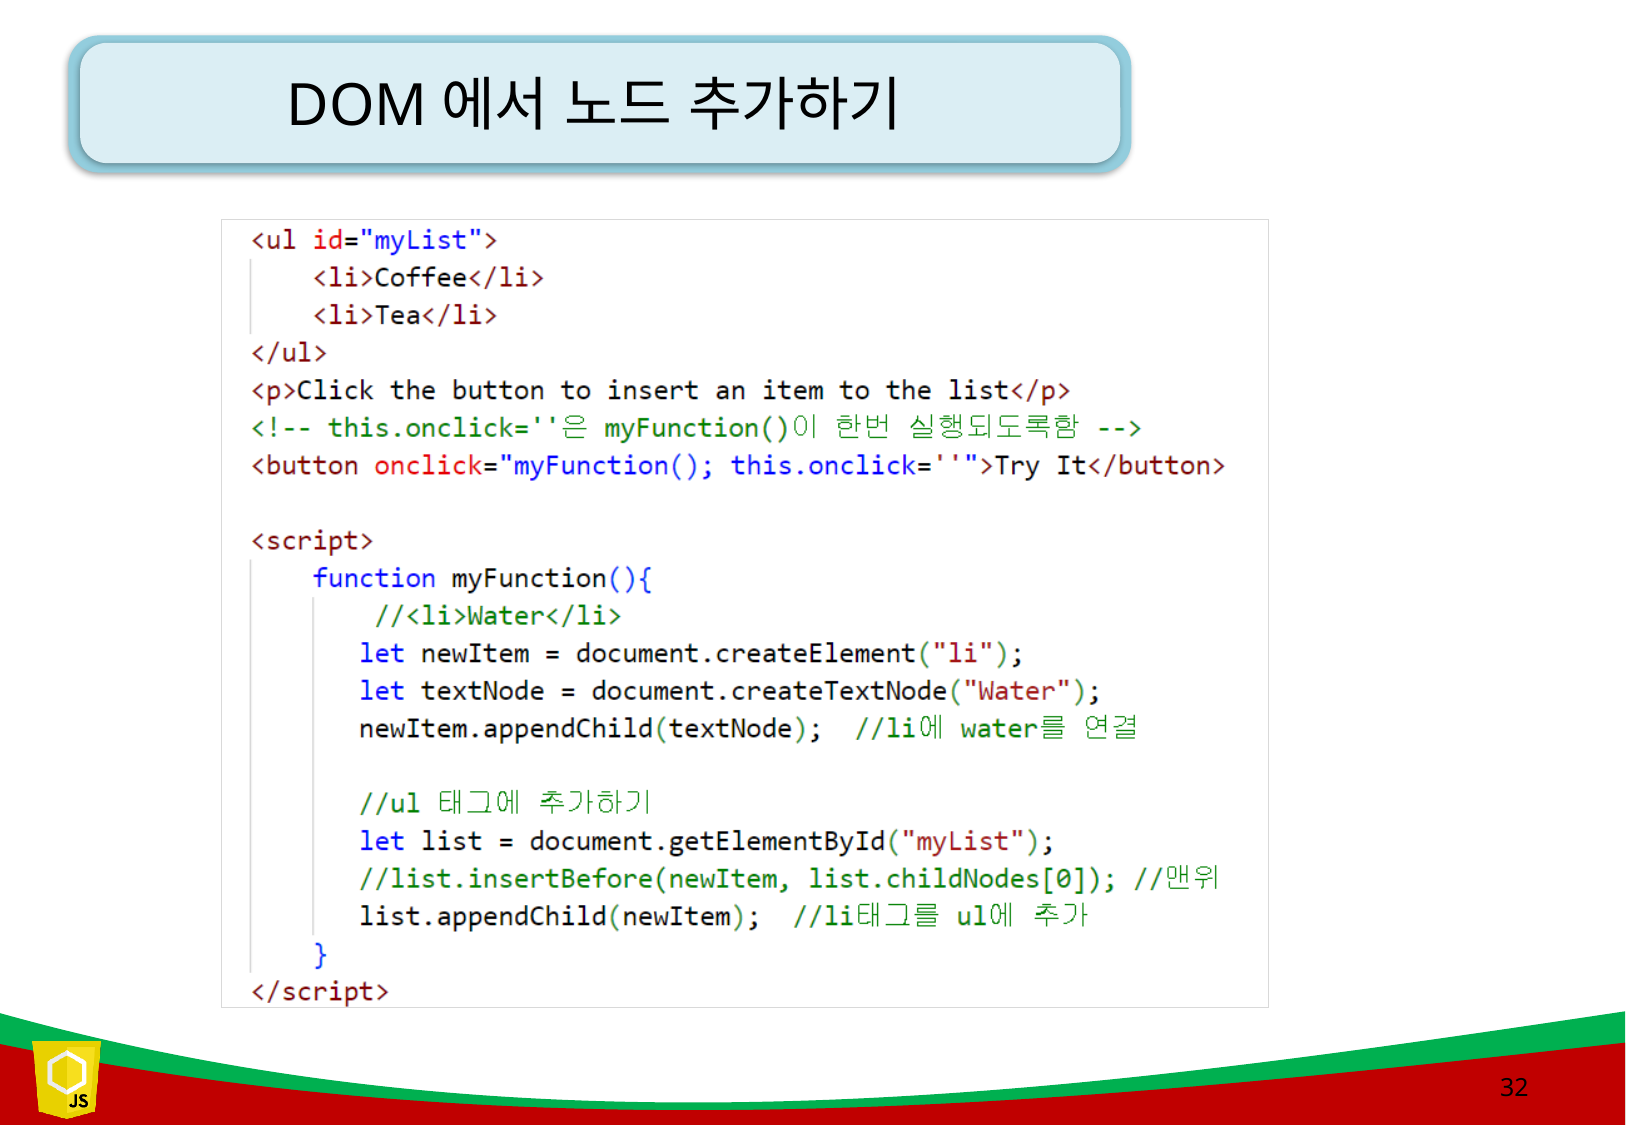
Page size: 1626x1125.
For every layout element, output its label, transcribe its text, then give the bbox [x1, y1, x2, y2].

picture [221, 219, 1269, 1008]
slide_number 32 [1452, 1058, 1544, 1119]
title DOM에서 노드 추가하기 [68, 32, 1121, 173]
picture [32, 1041, 101, 1119]
